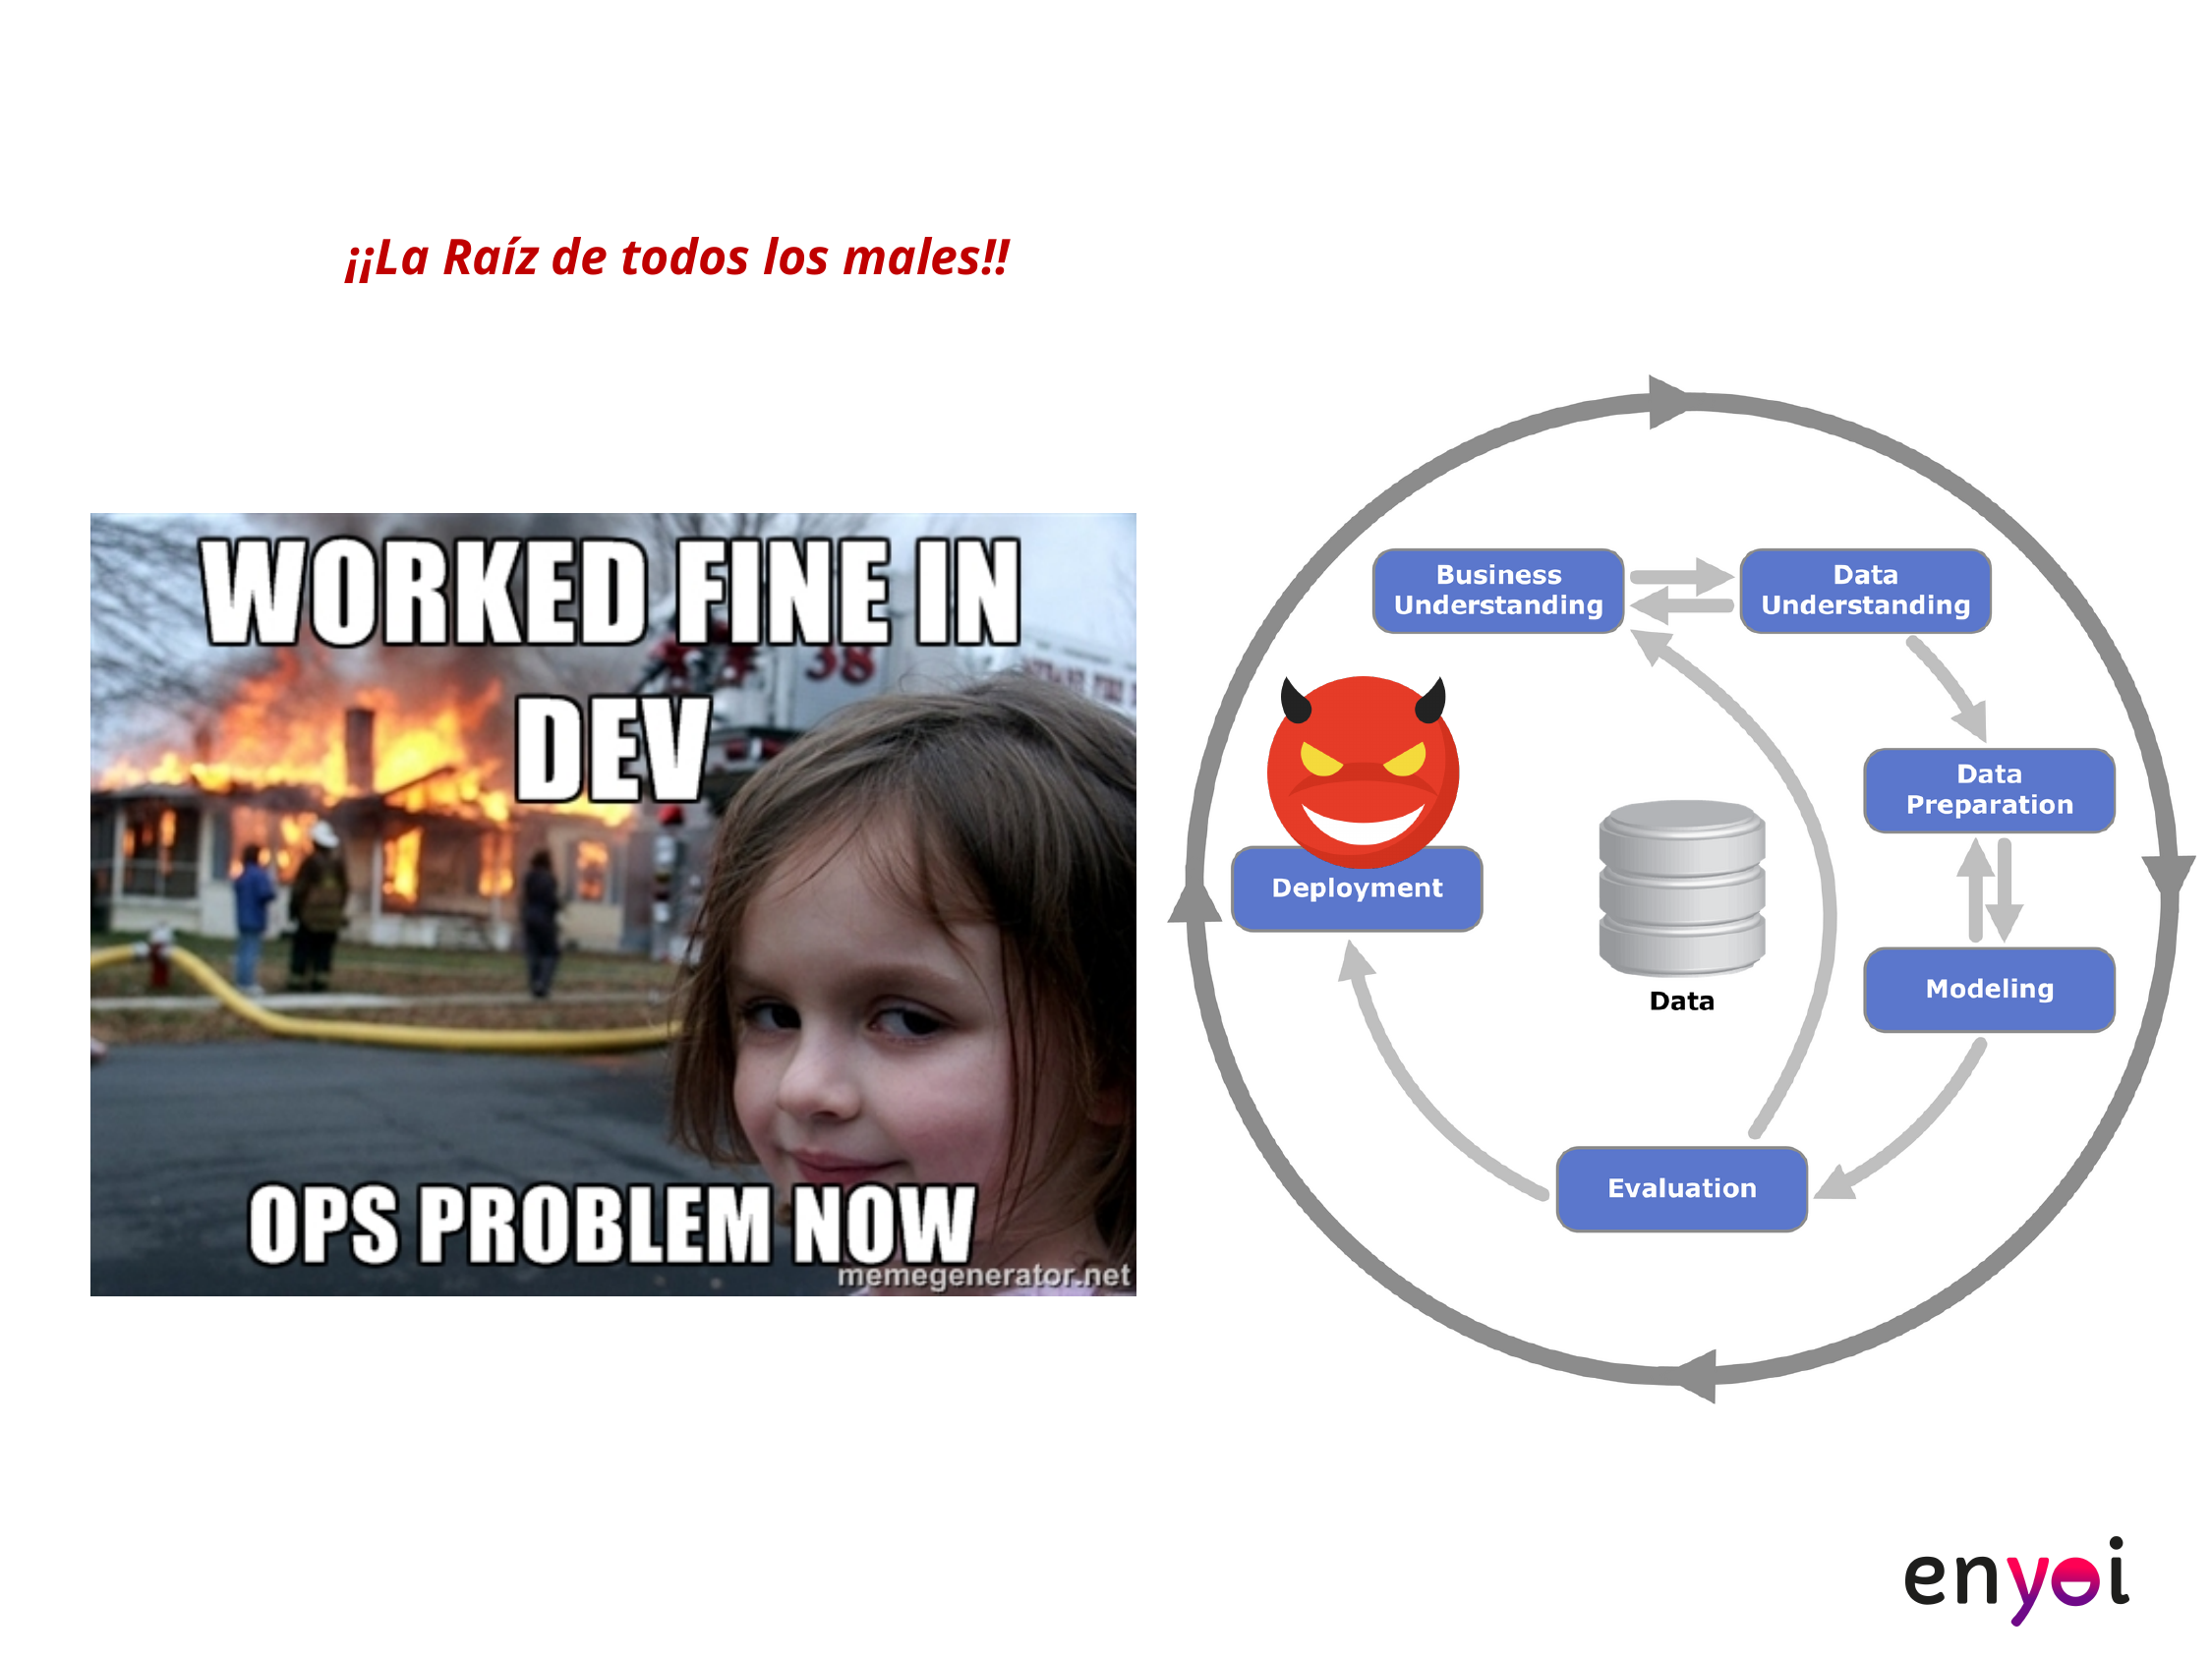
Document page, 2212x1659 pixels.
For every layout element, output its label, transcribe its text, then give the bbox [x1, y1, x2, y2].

picture [1167, 373, 2196, 1405]
text_box ¡¡La Raíz de todos los males!! [332, 218, 1025, 292]
picture [90, 513, 1136, 1296]
text_box [1905, 1536, 2129, 1627]
